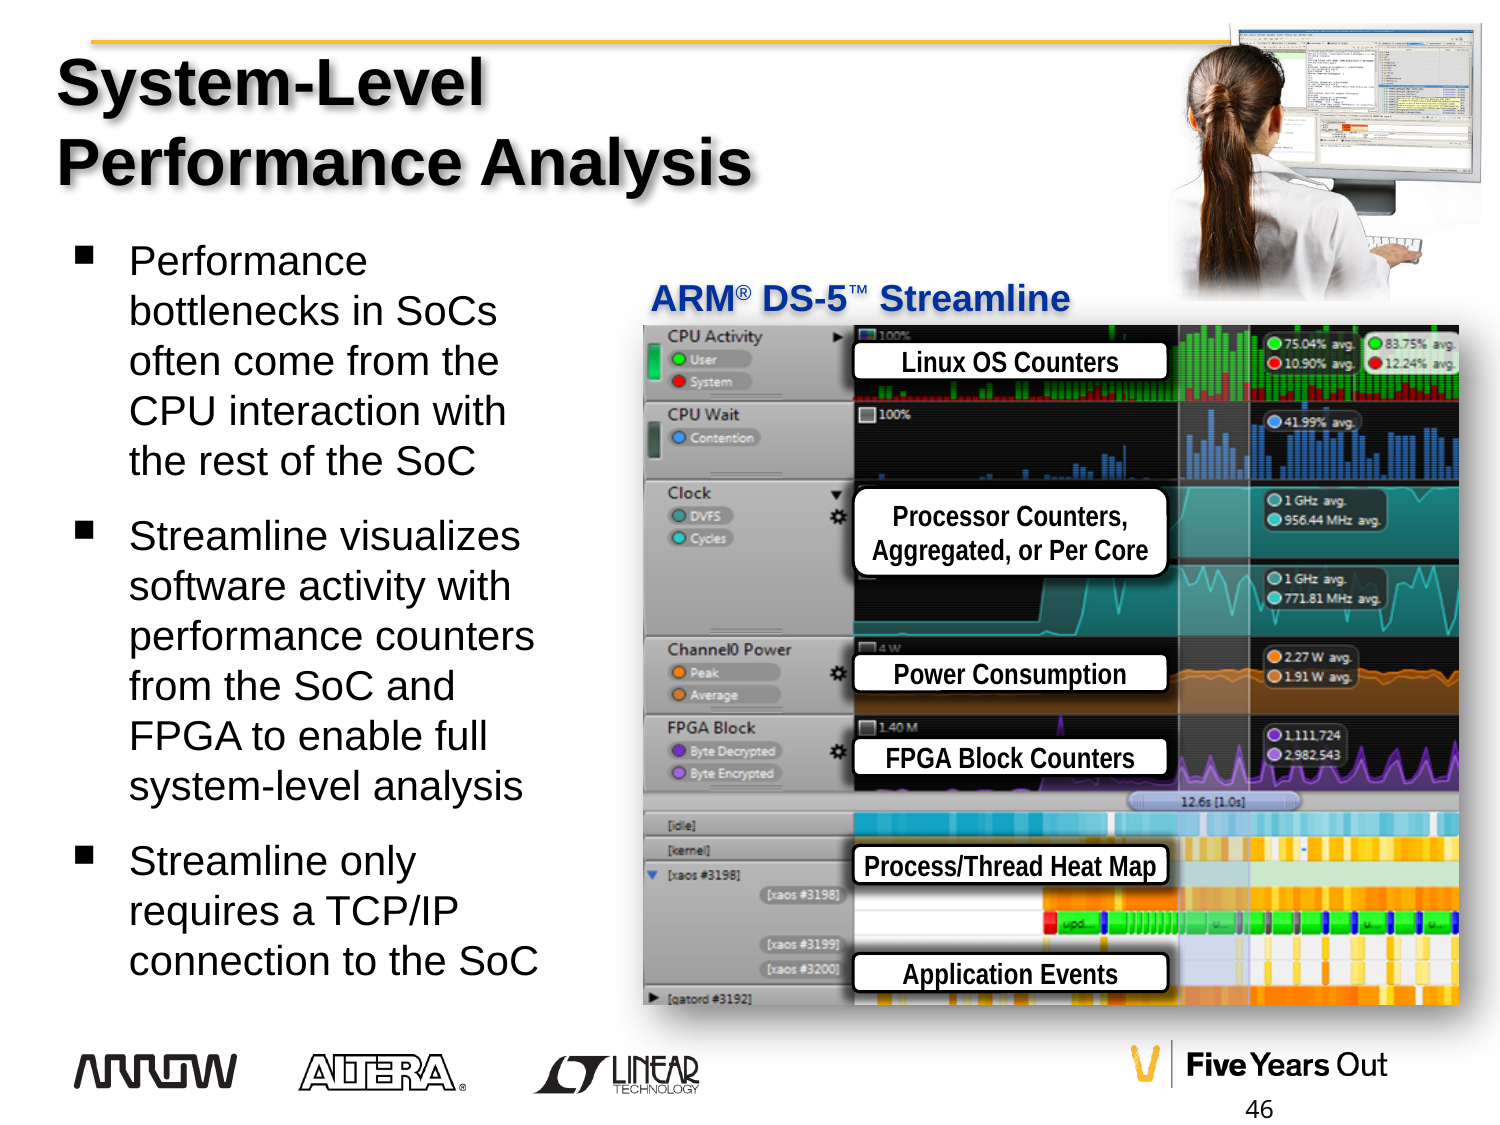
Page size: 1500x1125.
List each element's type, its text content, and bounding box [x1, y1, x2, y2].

picture [60, 1040, 242, 1109]
picture [643, 0, 1500, 1005]
title System-Level Performance Analysis [40, 54, 1116, 183]
picture [1112, 1020, 1416, 1097]
picture [528, 1051, 702, 1097]
text_box ARM® DS-5™ Streamline [635, 266, 1087, 327]
list Performance bottlenecks in SoCs often come from the CPU interaction with the rest of the SoC Streamline visualizes software activity with performance counters from the SoC and FPGA to enable full system-level analysis Streamline only requires a TCP/IP connection to the SoC [57, 225, 580, 1040]
